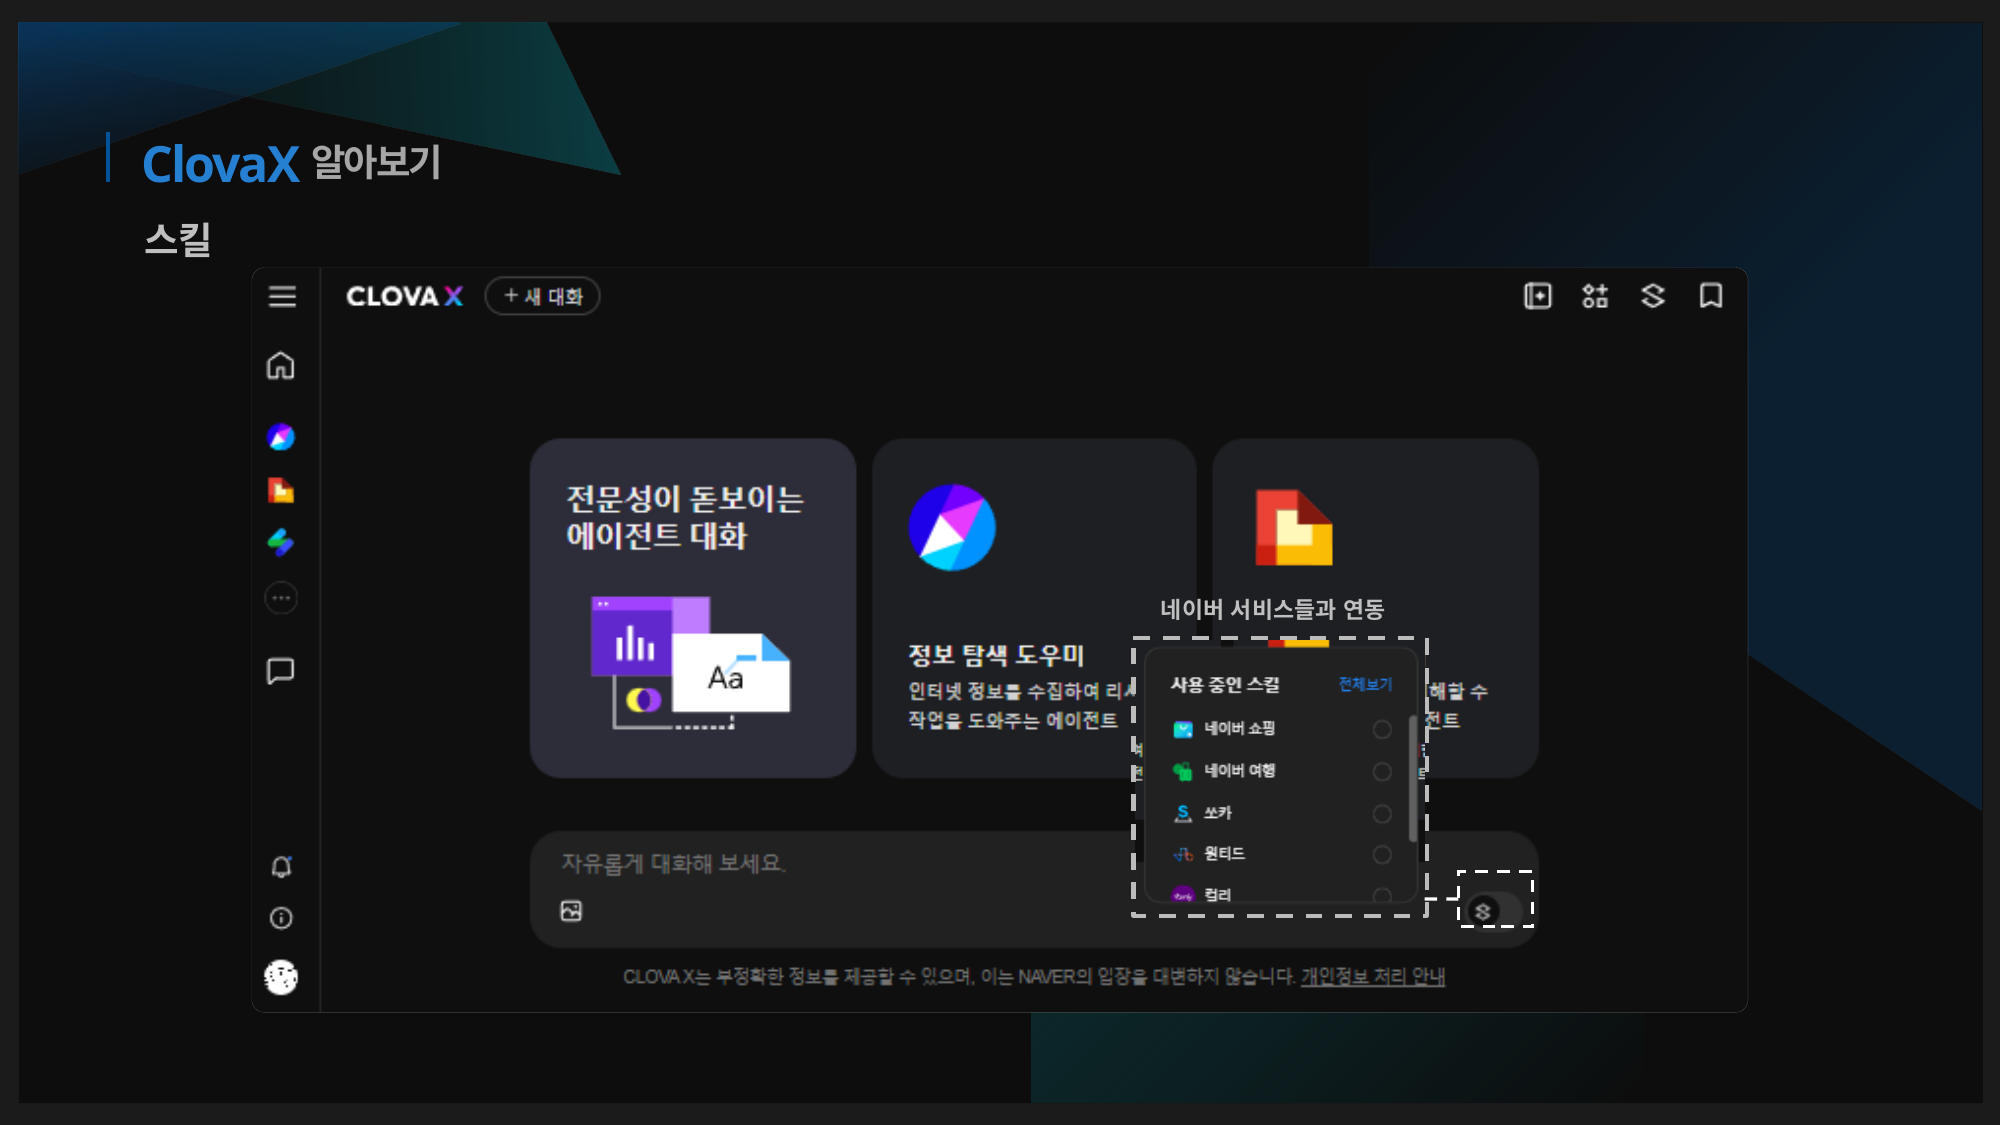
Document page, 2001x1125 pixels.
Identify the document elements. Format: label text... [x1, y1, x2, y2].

text_box 스킬 [129, 209, 945, 270]
text_box [1457, 870, 1534, 928]
picture [1134, 639, 1426, 915]
title ClovaX [127, 120, 369, 201]
text_box 네이버 서비스들과 연동 [1146, 588, 1600, 631]
text_box [250, 266, 1750, 1015]
text_box 알아보기 [296, 112, 543, 193]
